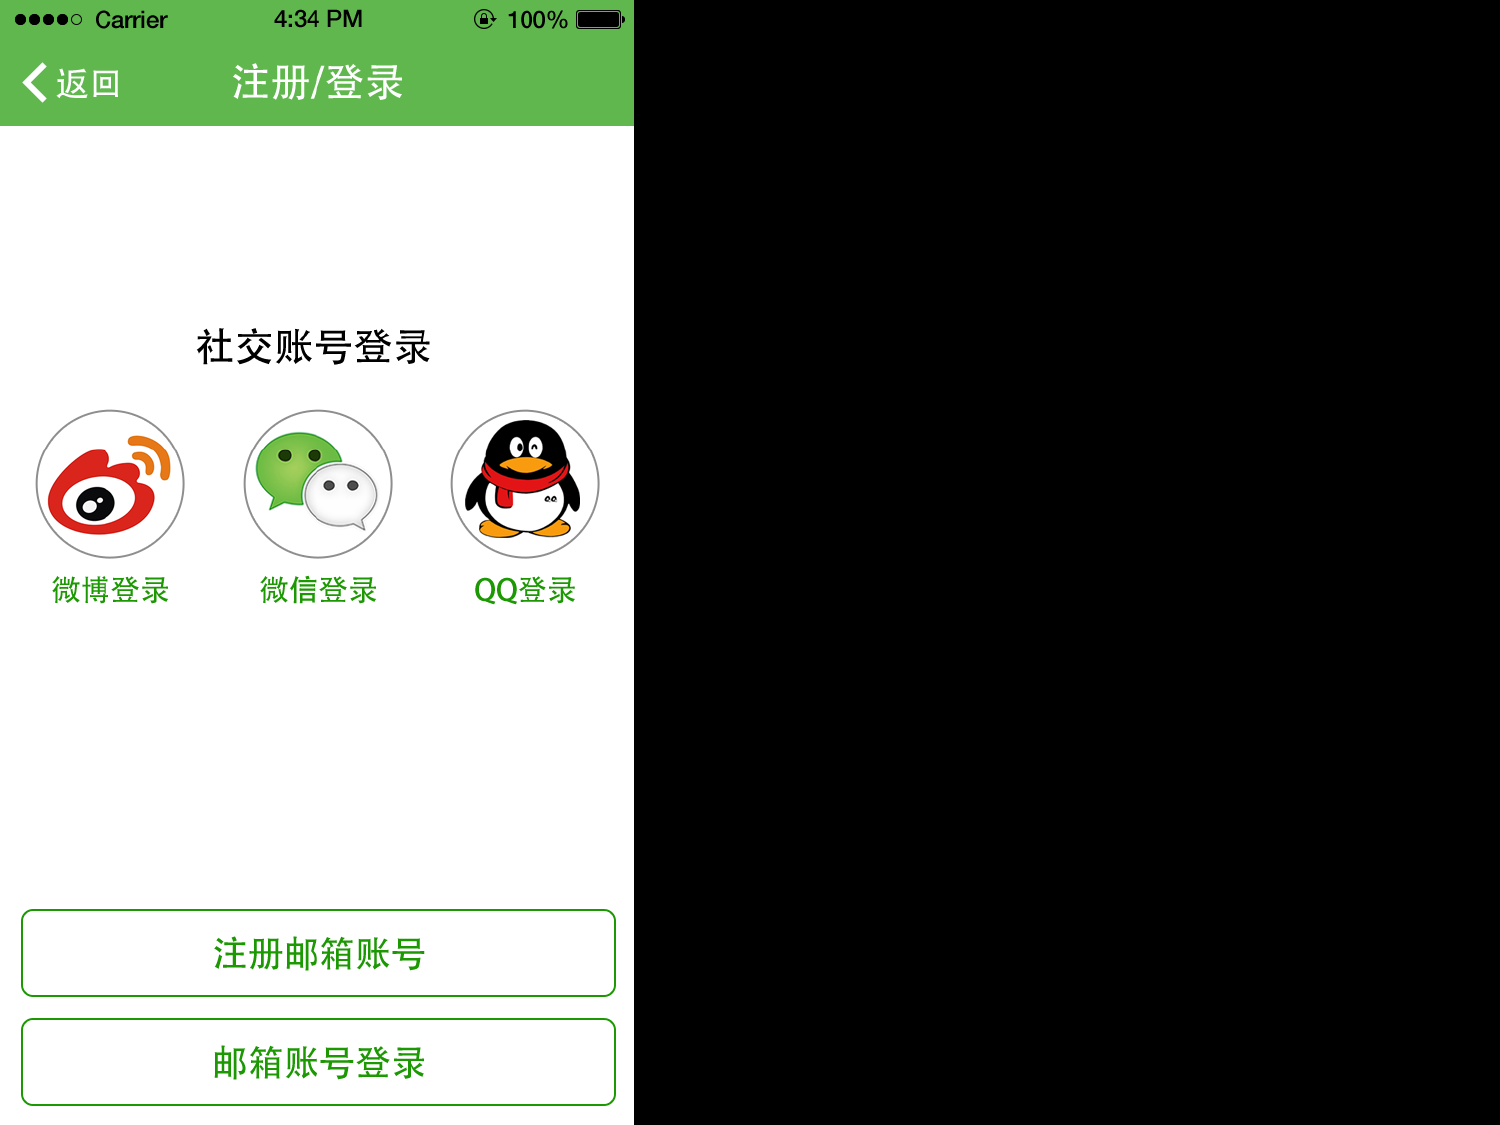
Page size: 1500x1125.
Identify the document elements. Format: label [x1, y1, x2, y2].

picture [0, 0, 634, 1125]
